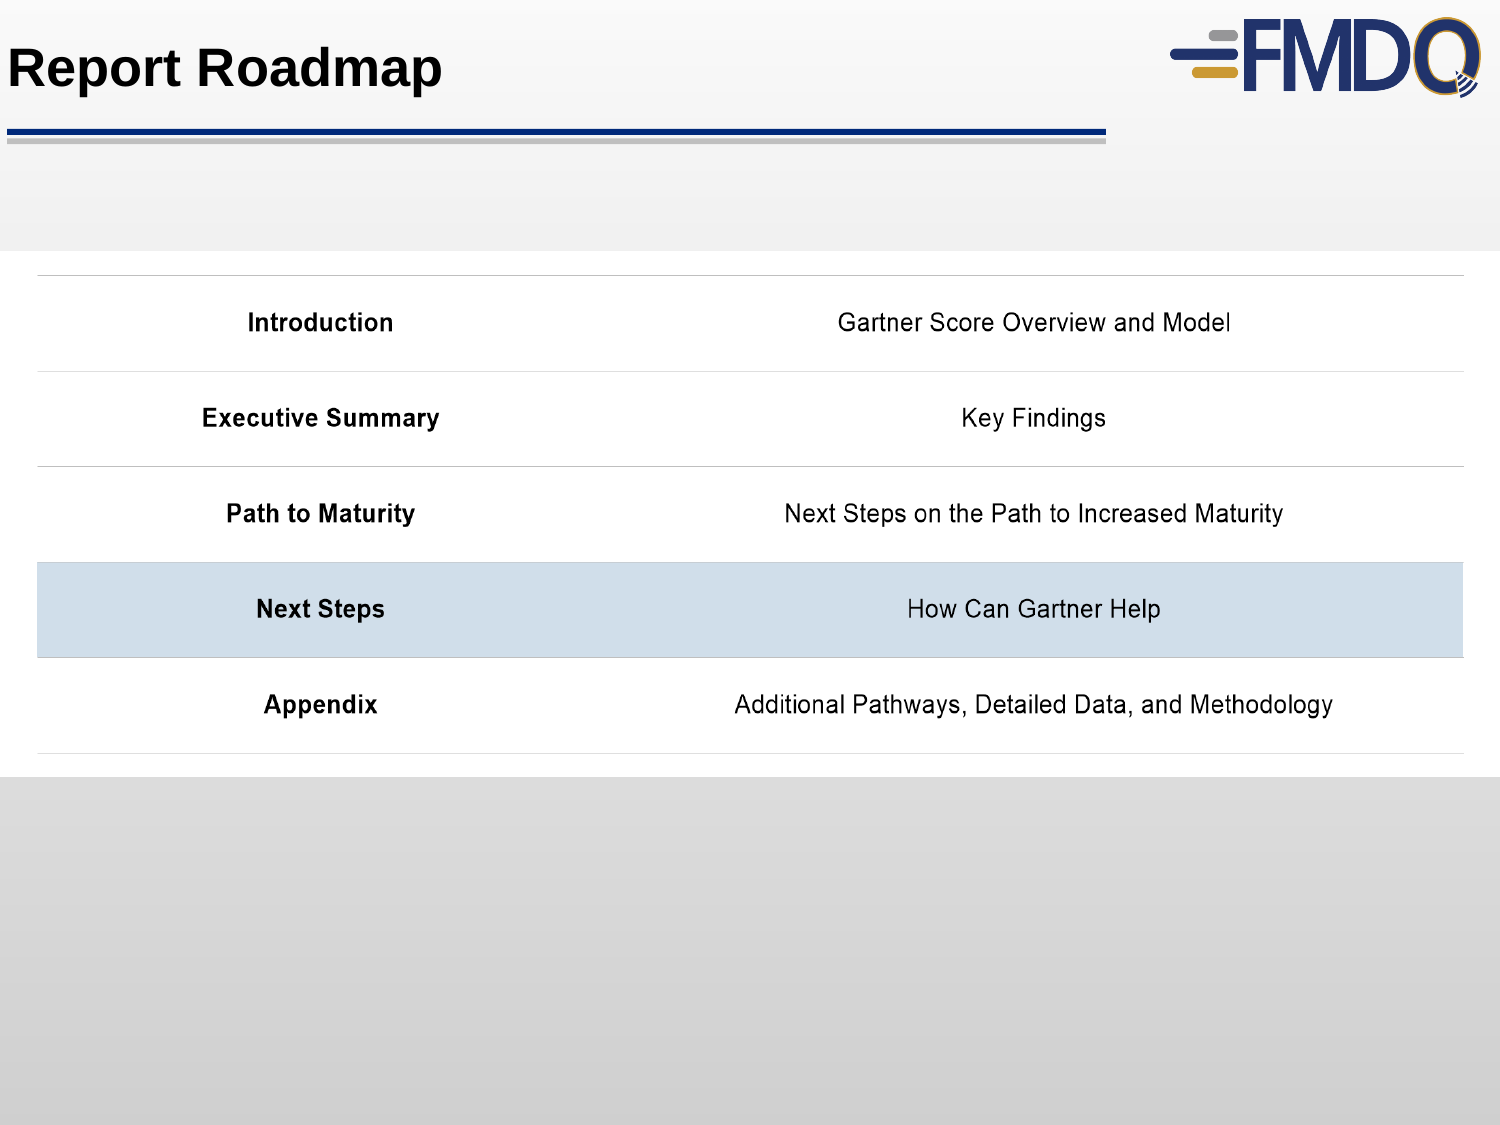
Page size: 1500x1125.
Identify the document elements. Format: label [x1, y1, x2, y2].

picture [1170, 17, 1481, 98]
picture [0, 251, 1500, 777]
text_box [0, 32, 1157, 106]
